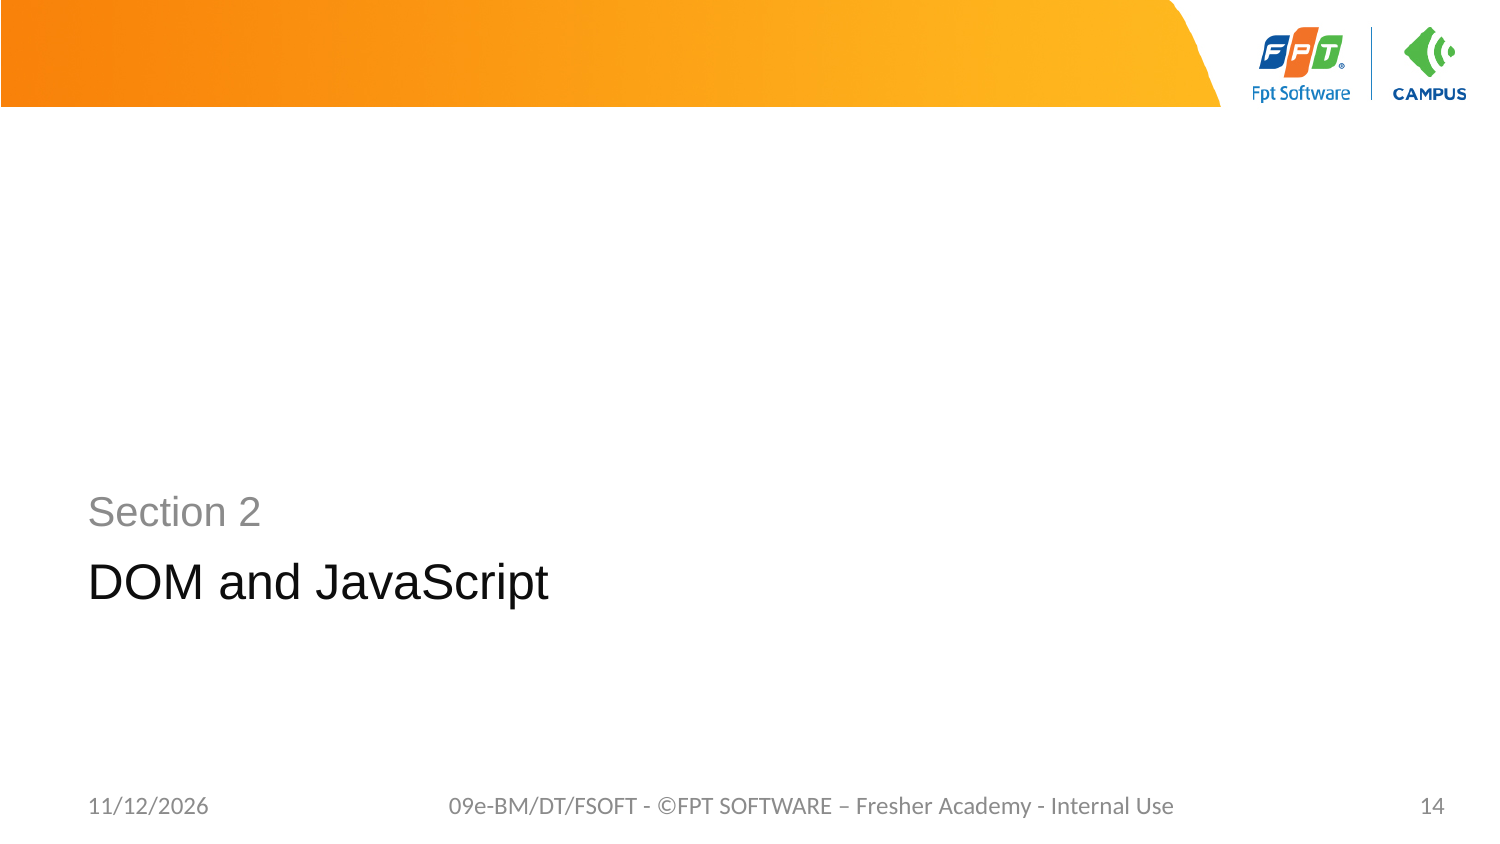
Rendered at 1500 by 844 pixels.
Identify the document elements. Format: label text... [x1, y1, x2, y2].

slide_number 14 [1350, 782, 1461, 827]
picture [1, 0, 1499, 844]
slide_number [72, 782, 270, 827]
list Section 2 [72, 357, 1461, 543]
footer 09e-BM/DT/FSOFT - ©FPT SOFTWARE – Fresher Academy - Internal Use [289, 782, 1335, 827]
title DOM and JavaScript [72, 543, 1461, 710]
